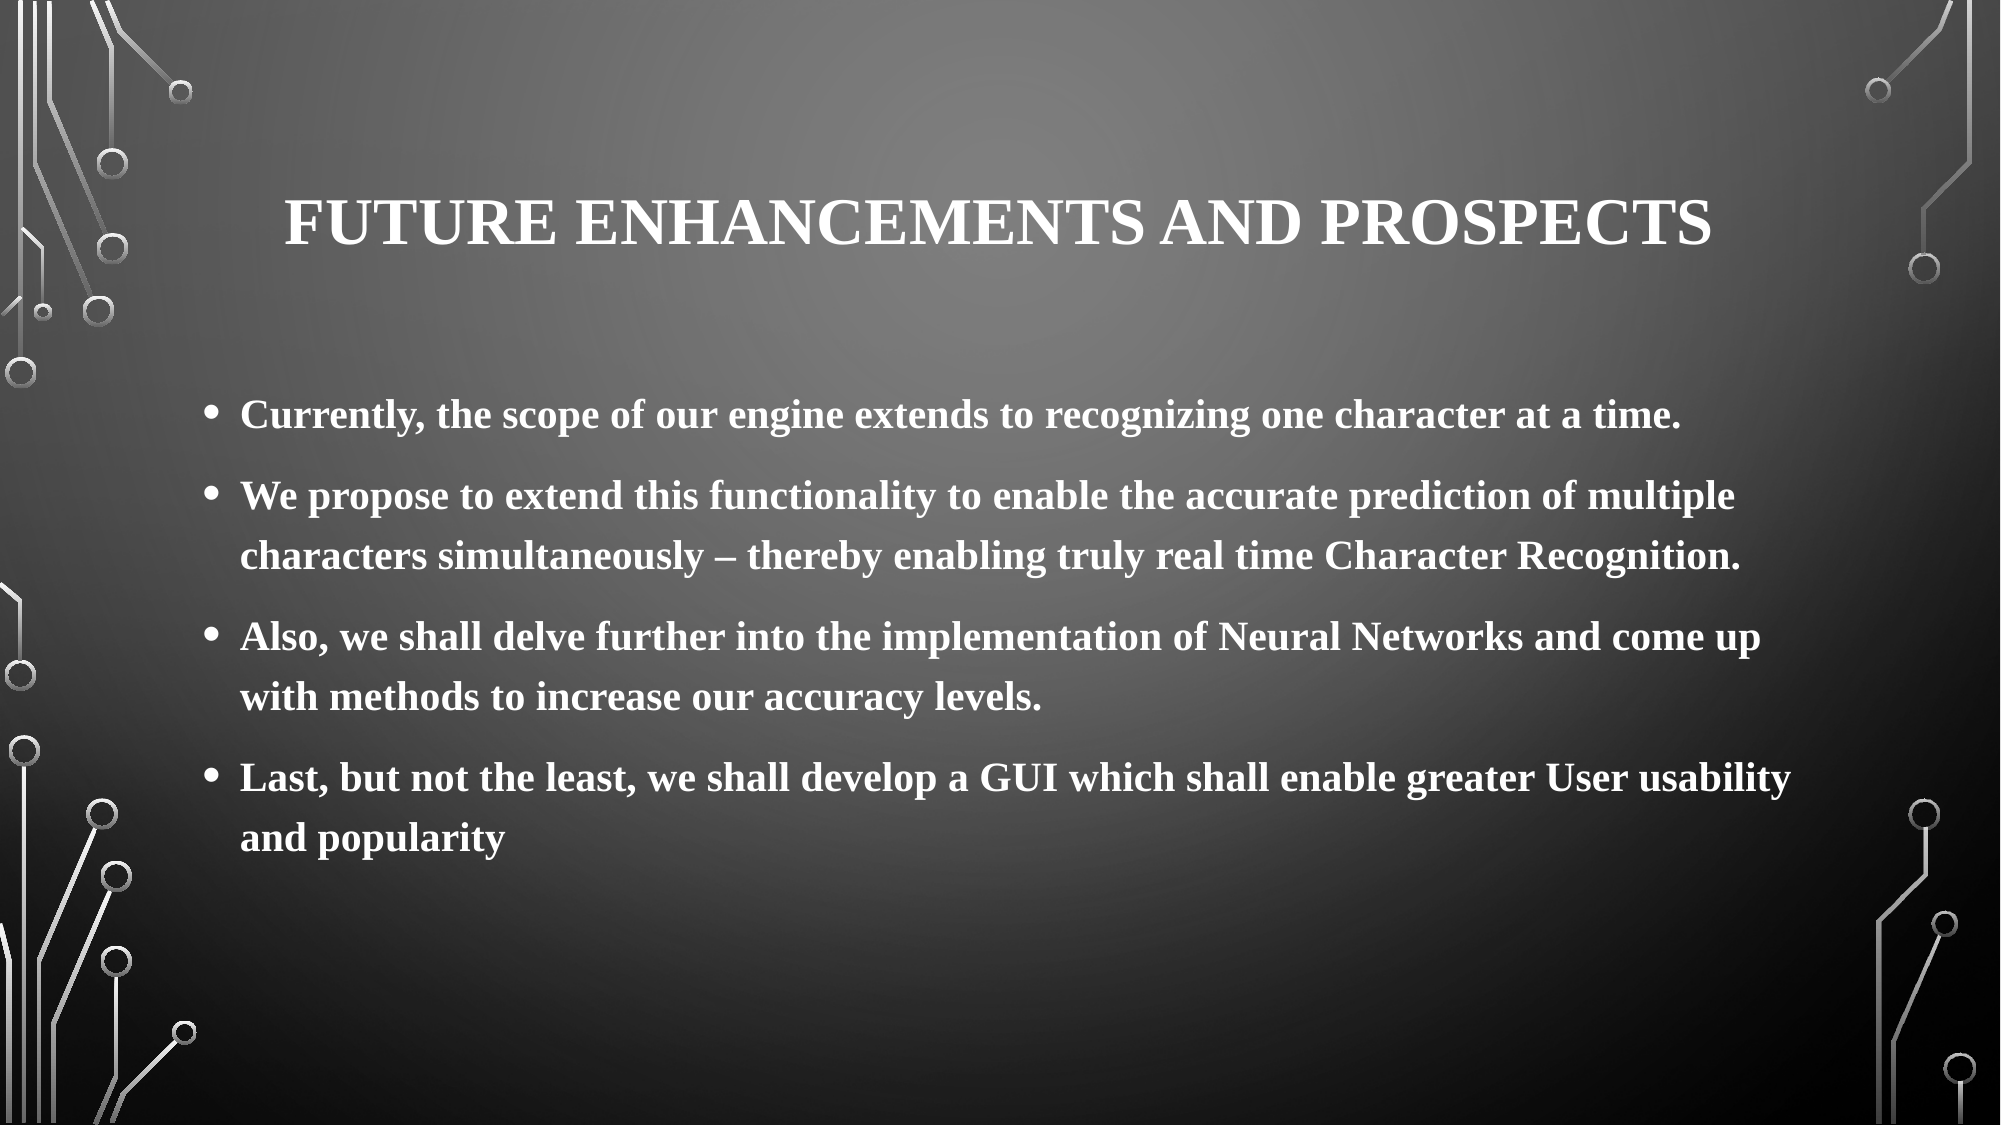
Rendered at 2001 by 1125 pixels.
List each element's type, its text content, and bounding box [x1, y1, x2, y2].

title Future Enhancements and Prospects [187, 101, 1813, 344]
list Currently, the scope of our engine extends to recognizing one character at a time. We propose to extend this functionality to enable the accurate prediction of multiple characters simultaneously – thereby enabling truly real time Character Recognition. Also, we shall delve further into the implementation of Neural Networks and come up with methods to increase our accuracy levels. Last, but not the least, we shall develop a GUI which shall enable greater User usability and popularity [187, 369, 1813, 950]
